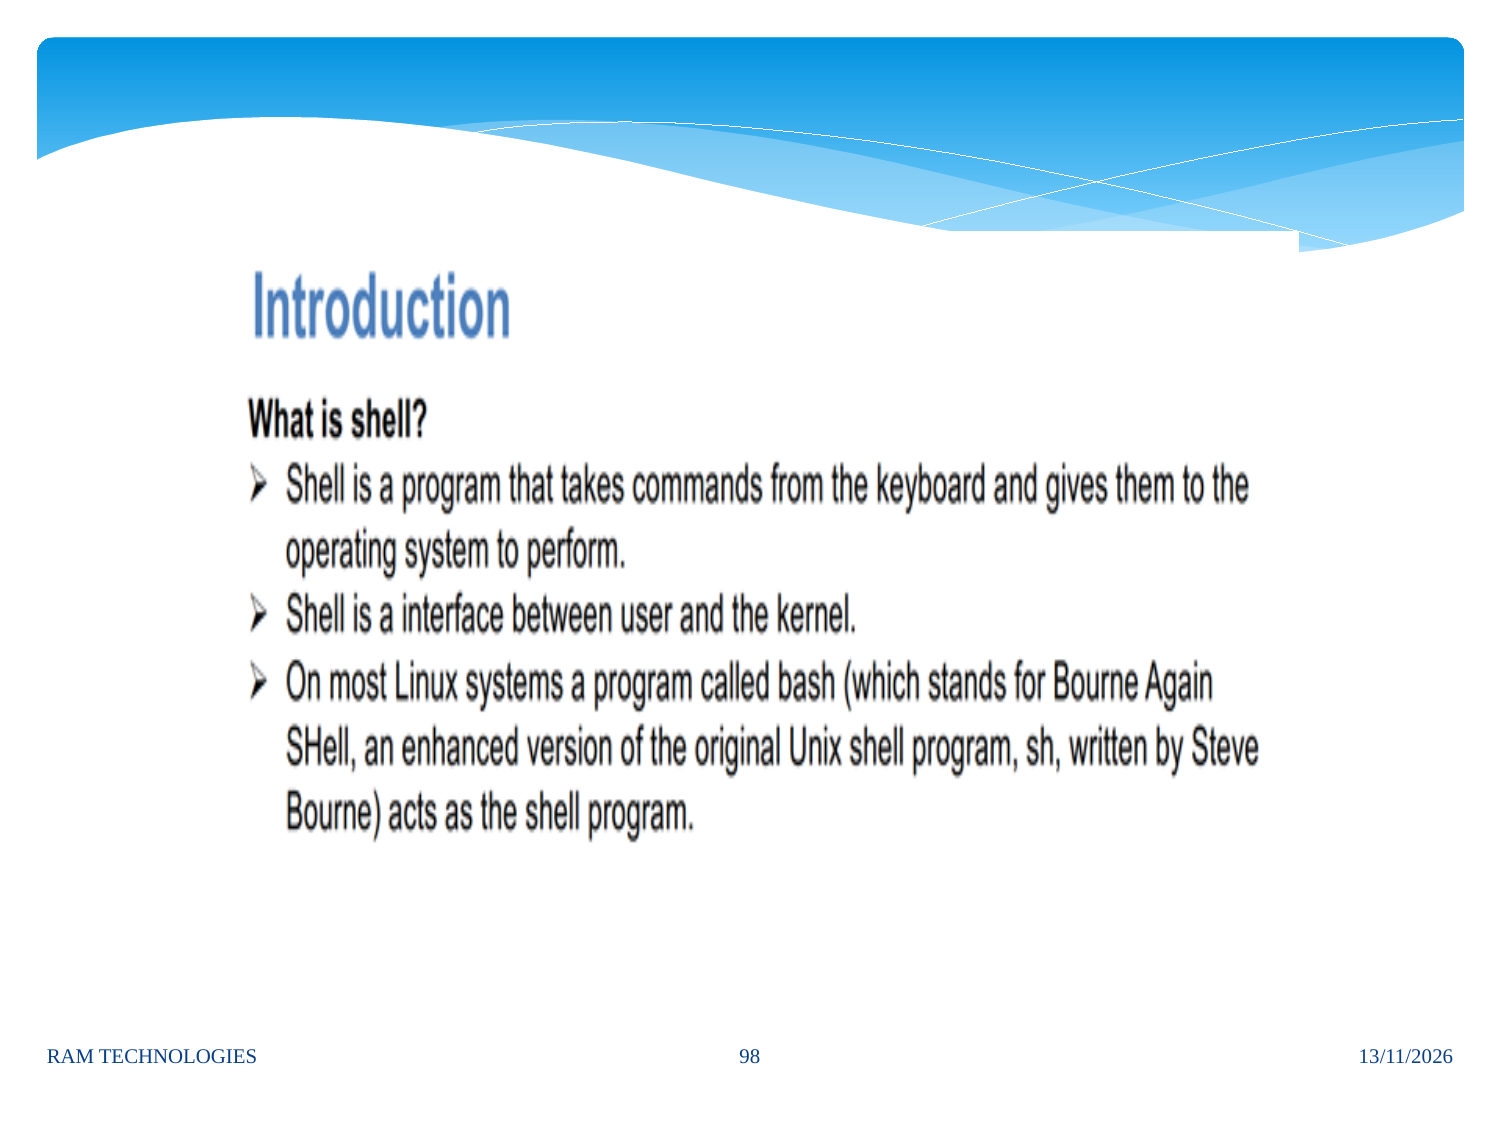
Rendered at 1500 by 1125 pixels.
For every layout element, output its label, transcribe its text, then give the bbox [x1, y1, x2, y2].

picture [200, 231, 1299, 847]
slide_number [847, 1025, 1469, 1086]
footer RAM TECHNOLOGIES [31, 1025, 653, 1086]
slide_number 98 [654, 1025, 846, 1086]
